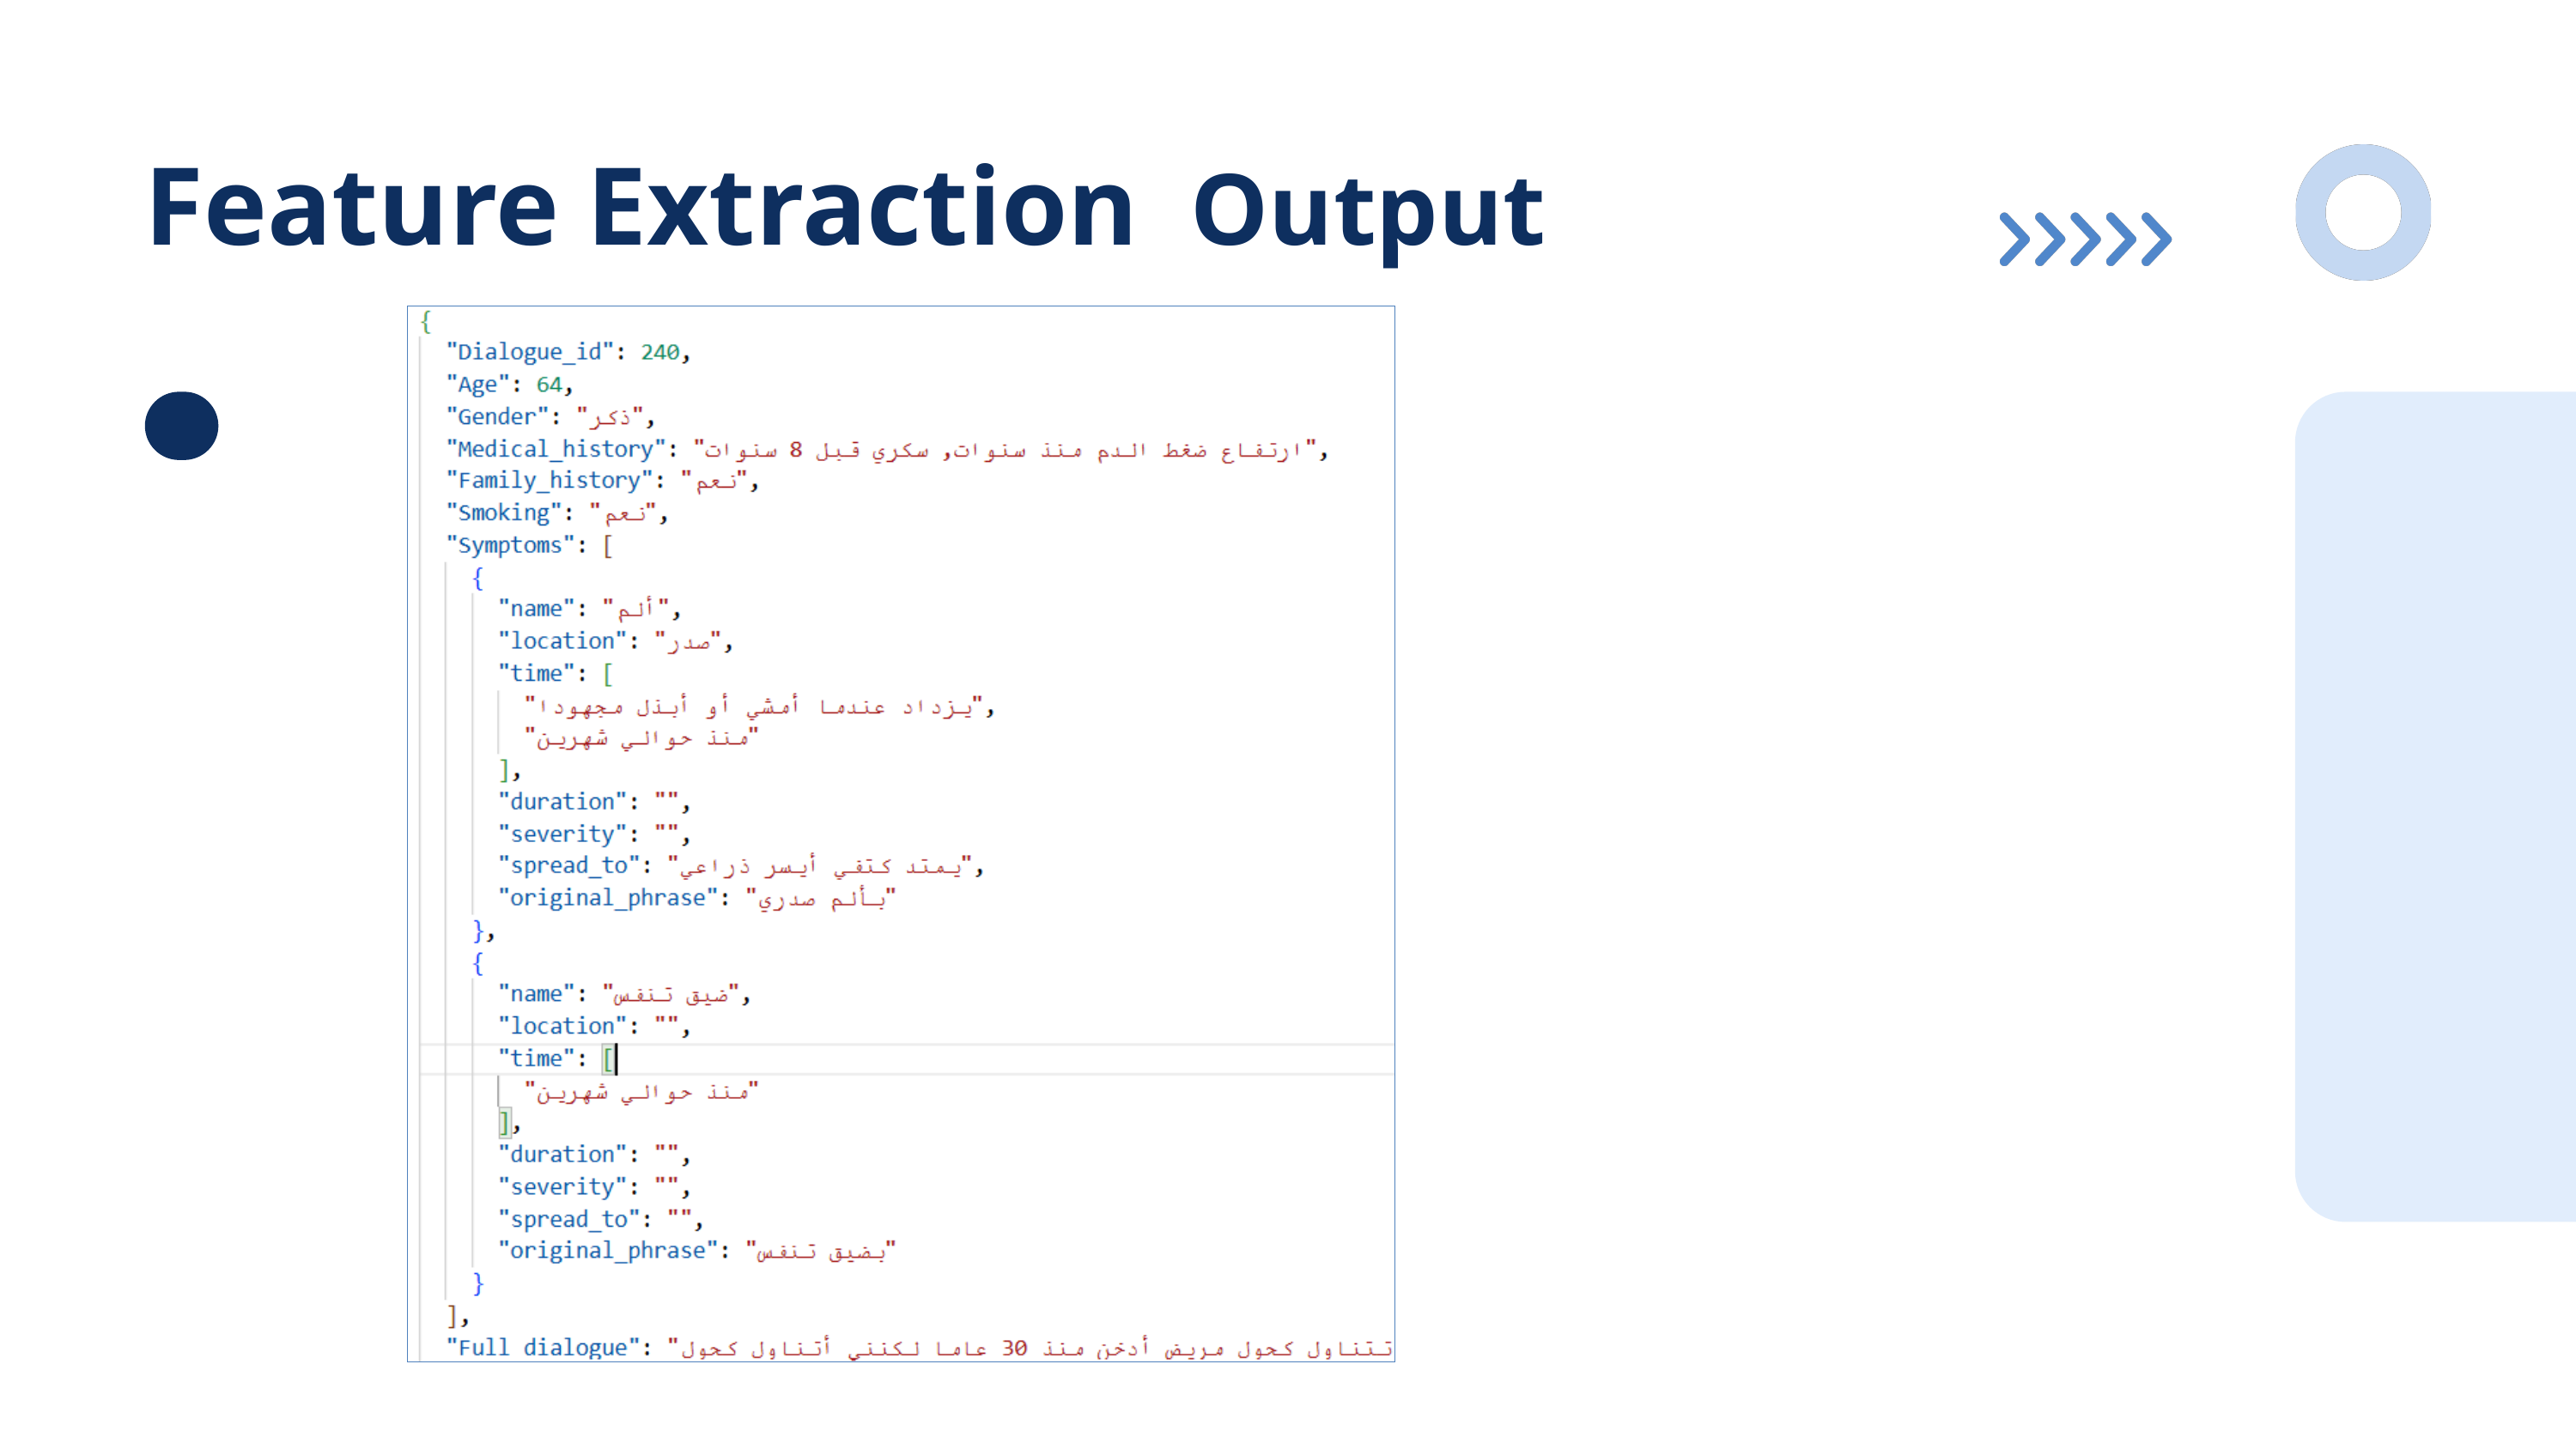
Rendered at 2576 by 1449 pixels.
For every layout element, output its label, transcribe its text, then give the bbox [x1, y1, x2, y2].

picture [407, 305, 1396, 1362]
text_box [2294, 391, 2576, 1222]
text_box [144, 391, 219, 461]
text_box Feature Extraction Output [144, 141, 1740, 267]
text_box [2295, 144, 2432, 281]
text_box [1999, 212, 2172, 266]
